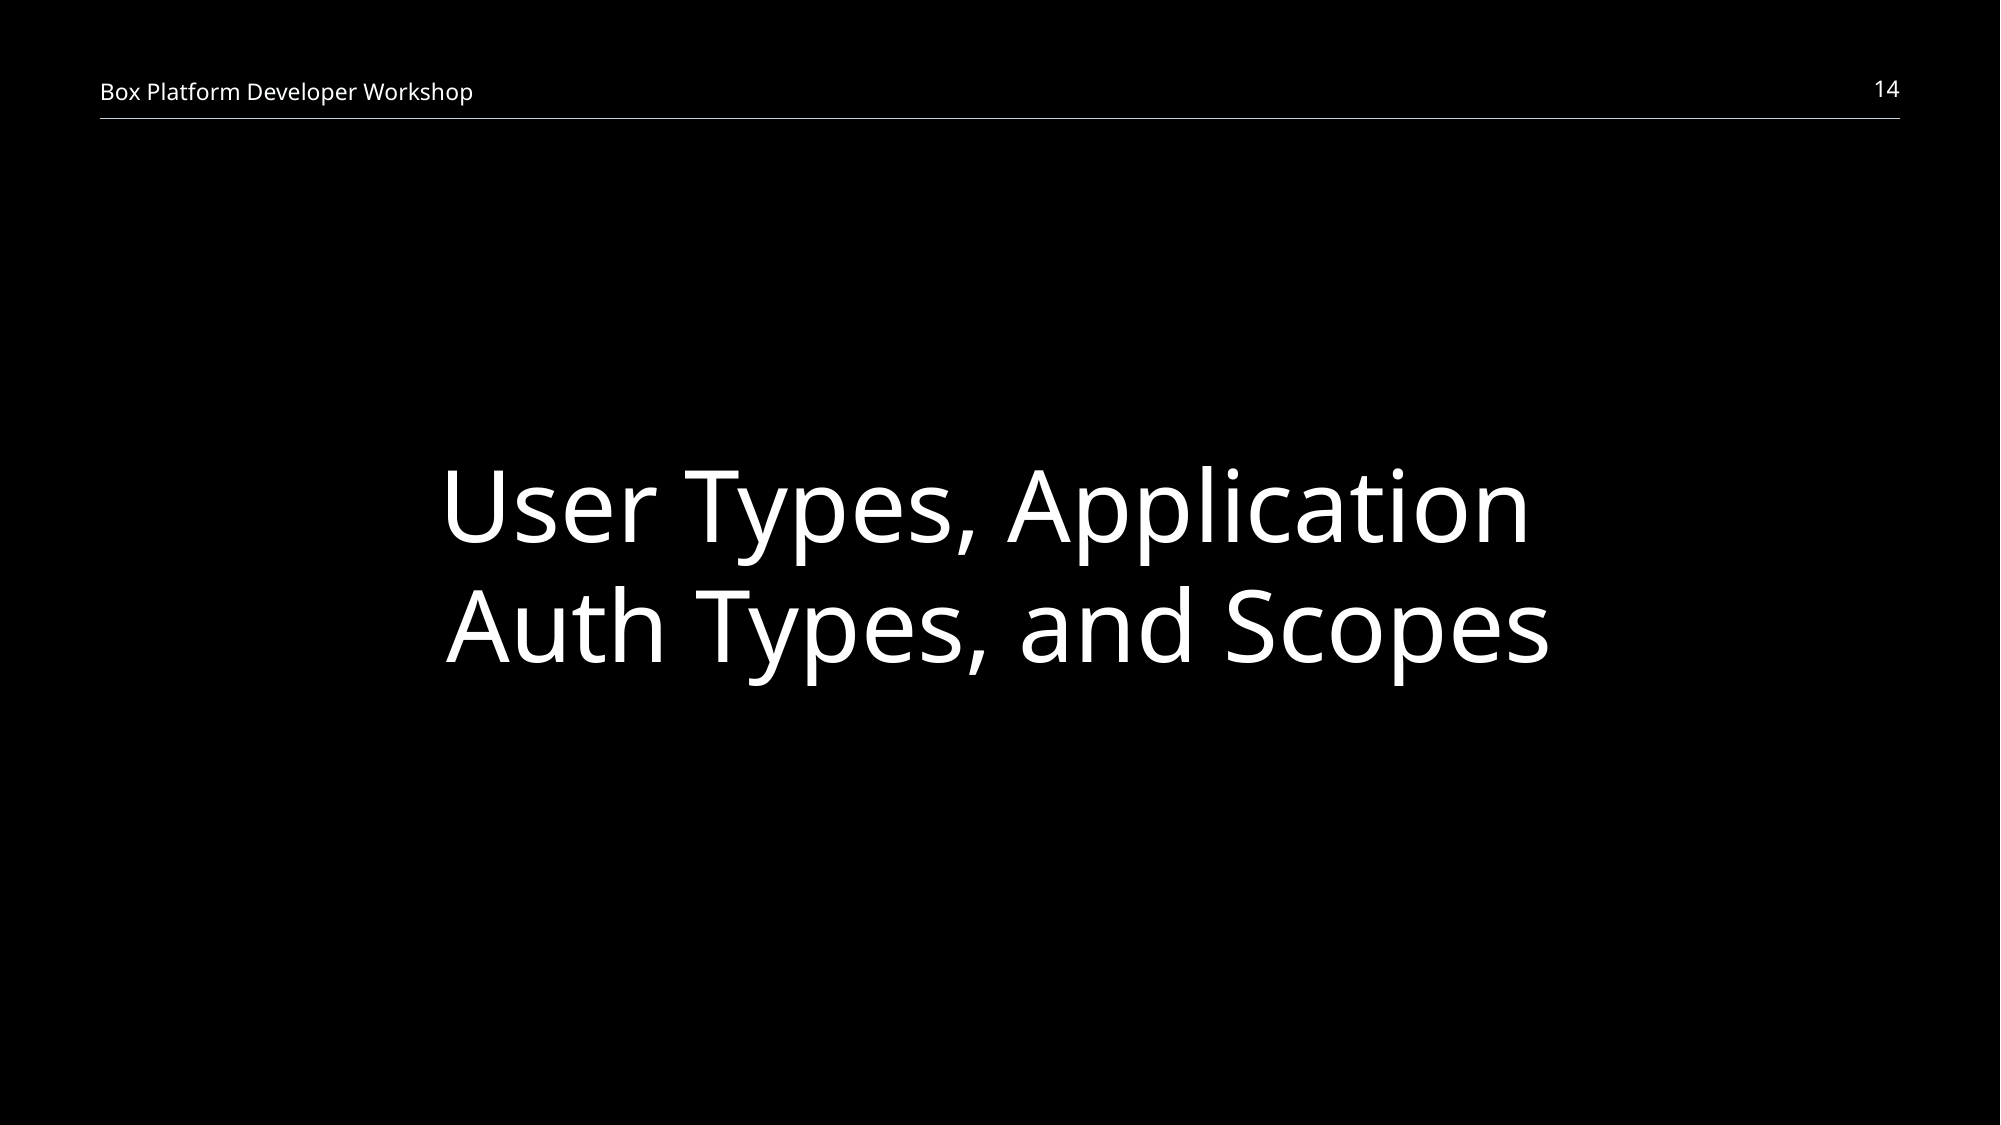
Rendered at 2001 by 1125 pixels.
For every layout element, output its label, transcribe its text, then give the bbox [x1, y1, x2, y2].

title User Types, Application Auth Types, and Scopes [99, 468, 1900, 657]
text_box [366, 85, 383, 136]
